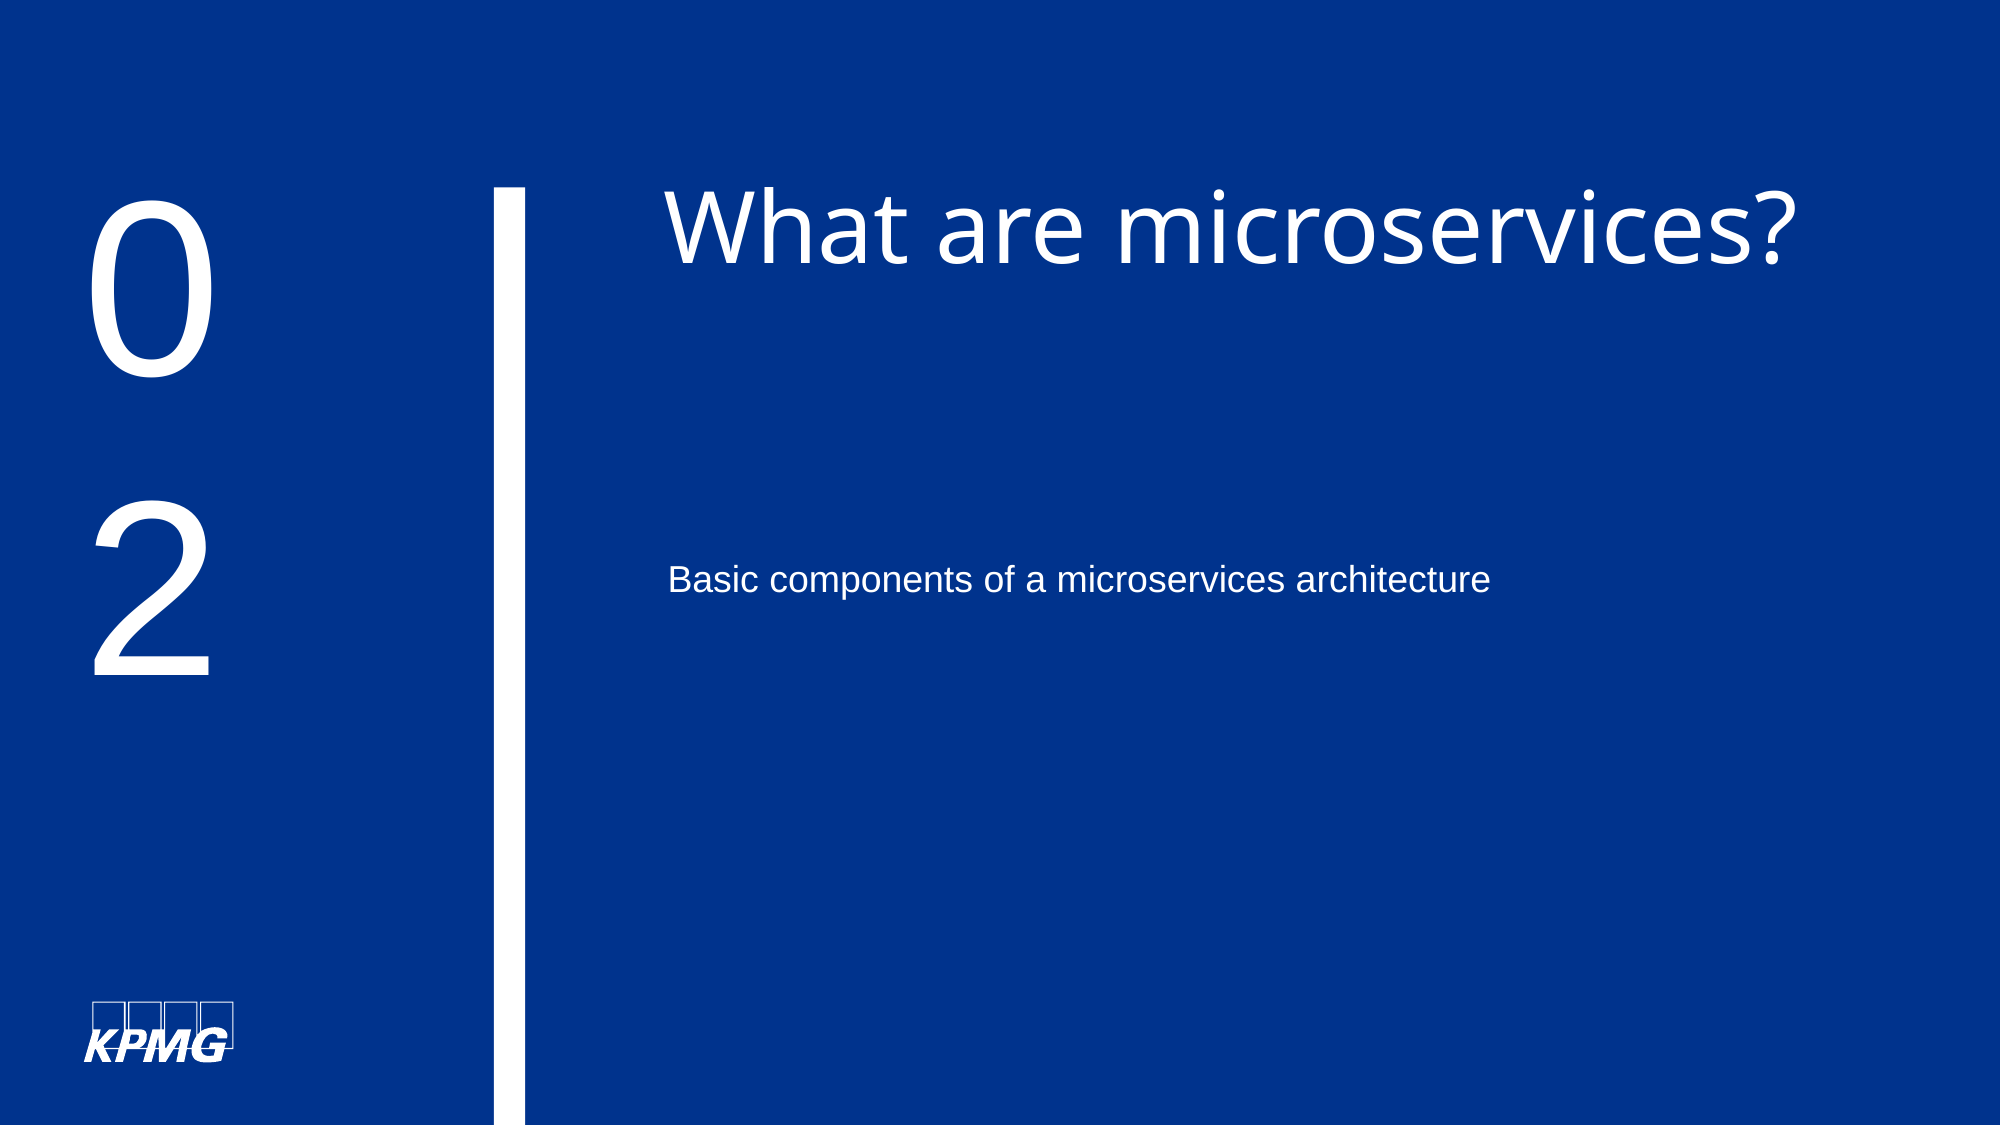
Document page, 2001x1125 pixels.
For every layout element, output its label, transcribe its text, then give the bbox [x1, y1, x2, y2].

list Basic components of a microservices architecture [667, 555, 1919, 690]
list 02 [82, 125, 357, 497]
list What are microservices? [663, 163, 1920, 502]
